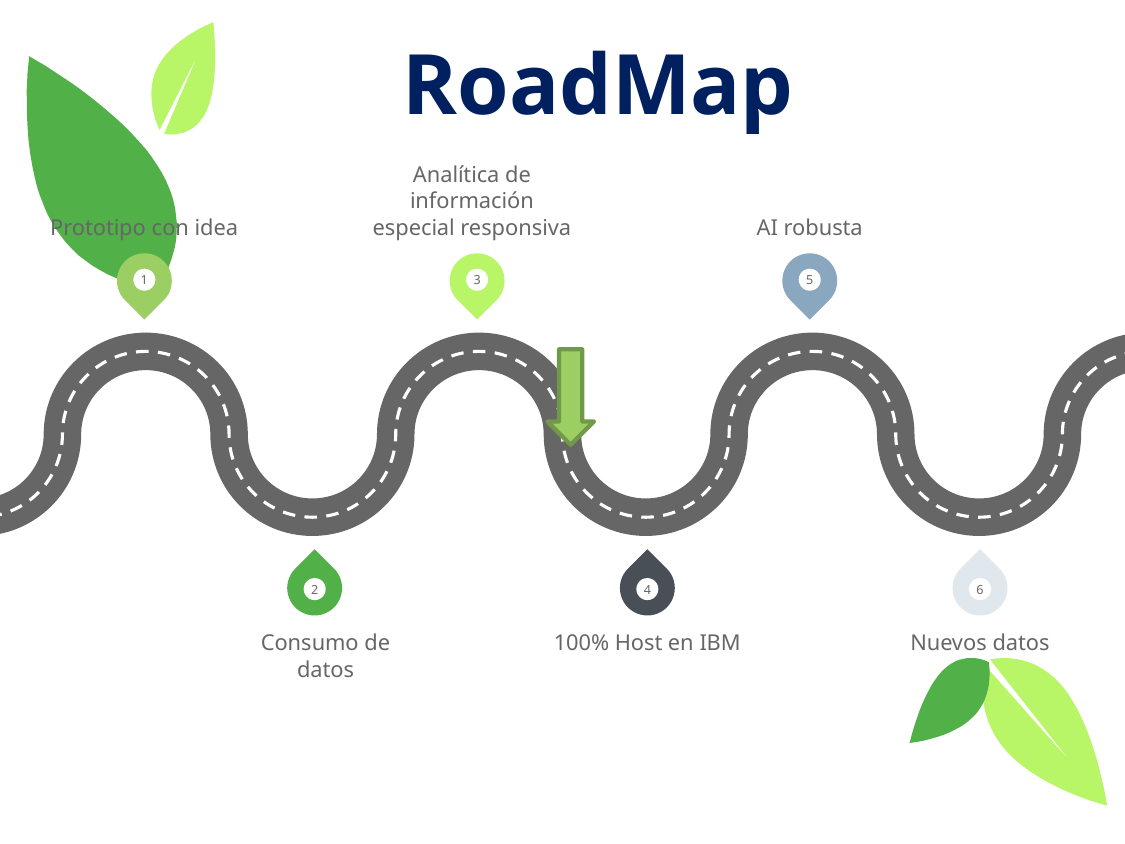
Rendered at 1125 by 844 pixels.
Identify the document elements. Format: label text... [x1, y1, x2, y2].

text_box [437, 241, 517, 320]
text_box Analítica de información especial responsiva [366, 152, 578, 240]
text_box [105, 241, 184, 320]
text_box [940, 548, 1020, 628]
text_box [0, 351, 557, 518]
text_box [770, 241, 849, 320]
text_box RoadMap [387, 32, 830, 147]
text_box [562, 351, 1125, 518]
text_box Nuevos datos [874, 629, 1086, 717]
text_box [608, 548, 687, 628]
text_box [545, 347, 596, 447]
text_box Consumo de datos [253, 629, 398, 717]
text_box 100% Host en IBM [541, 629, 753, 717]
text_box AI robusta [704, 152, 916, 240]
text_box Prototipo con idea [38, 152, 250, 240]
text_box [275, 548, 354, 628]
